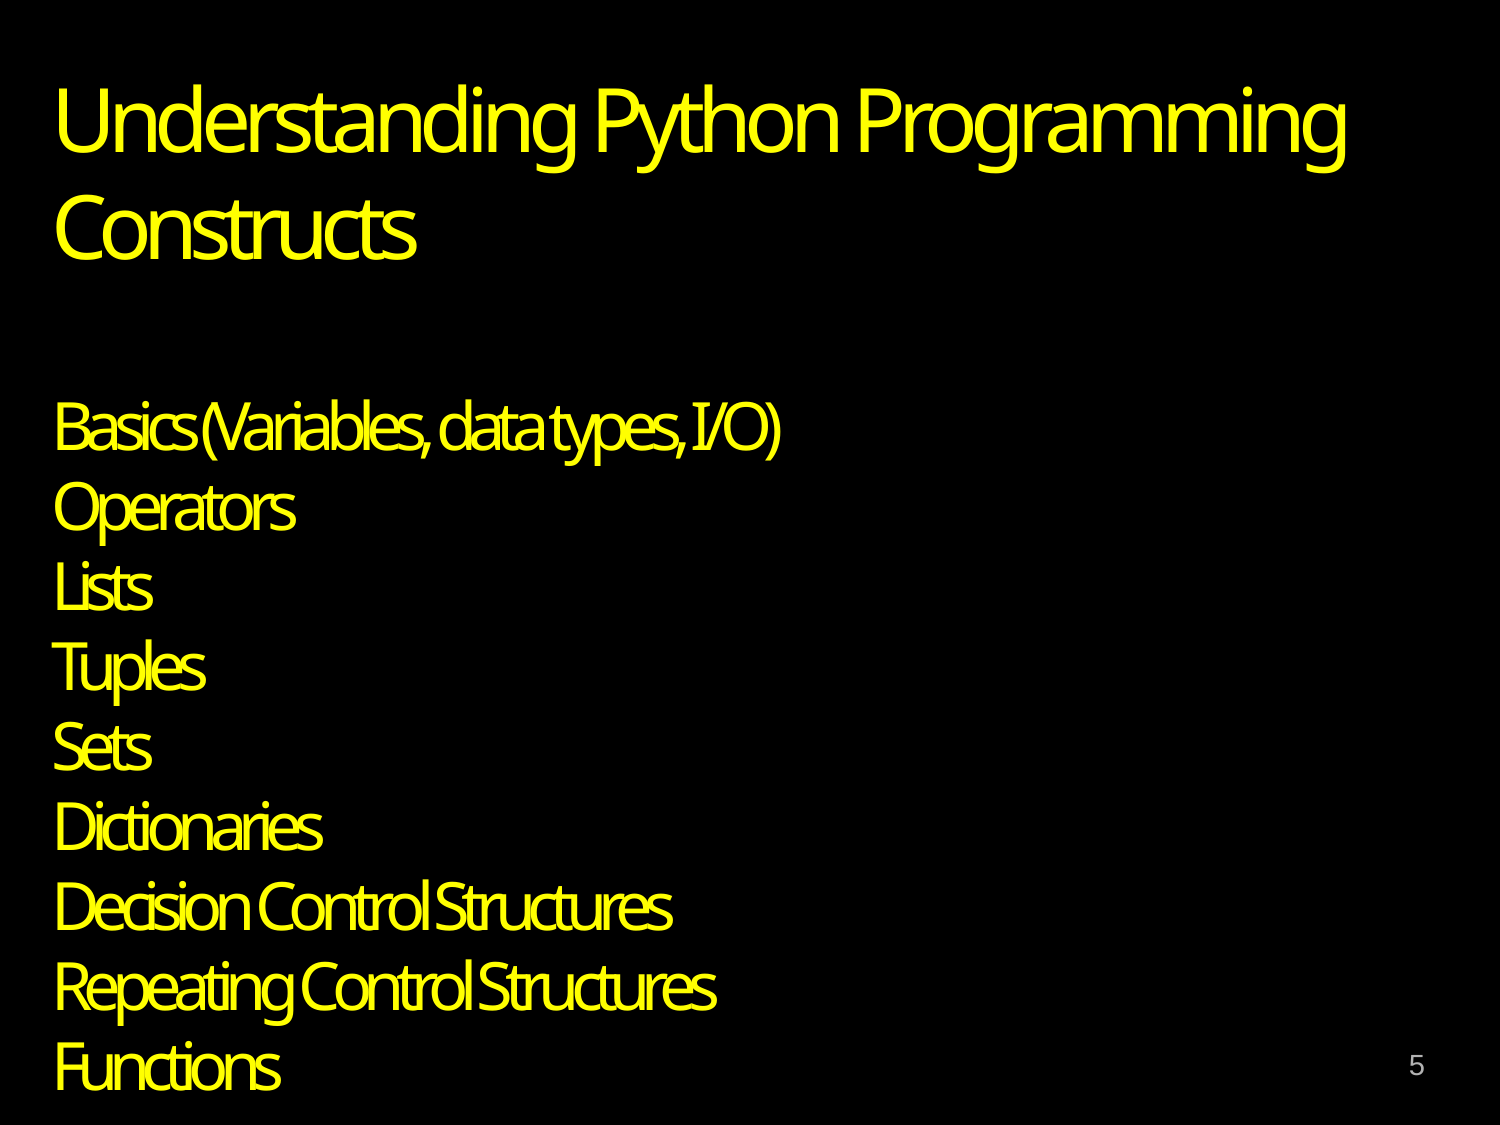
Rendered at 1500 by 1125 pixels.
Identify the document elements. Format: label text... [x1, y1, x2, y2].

title Understanding Python Programming Constructs Basics (Variables, data types, I/O) Operators Lists Tuples Sets Dictionaries Decision Control Structures Repeating Control Structures Functions [50, 62, 1450, 1104]
slide_number 5 [1080, 1046, 1425, 1092]
